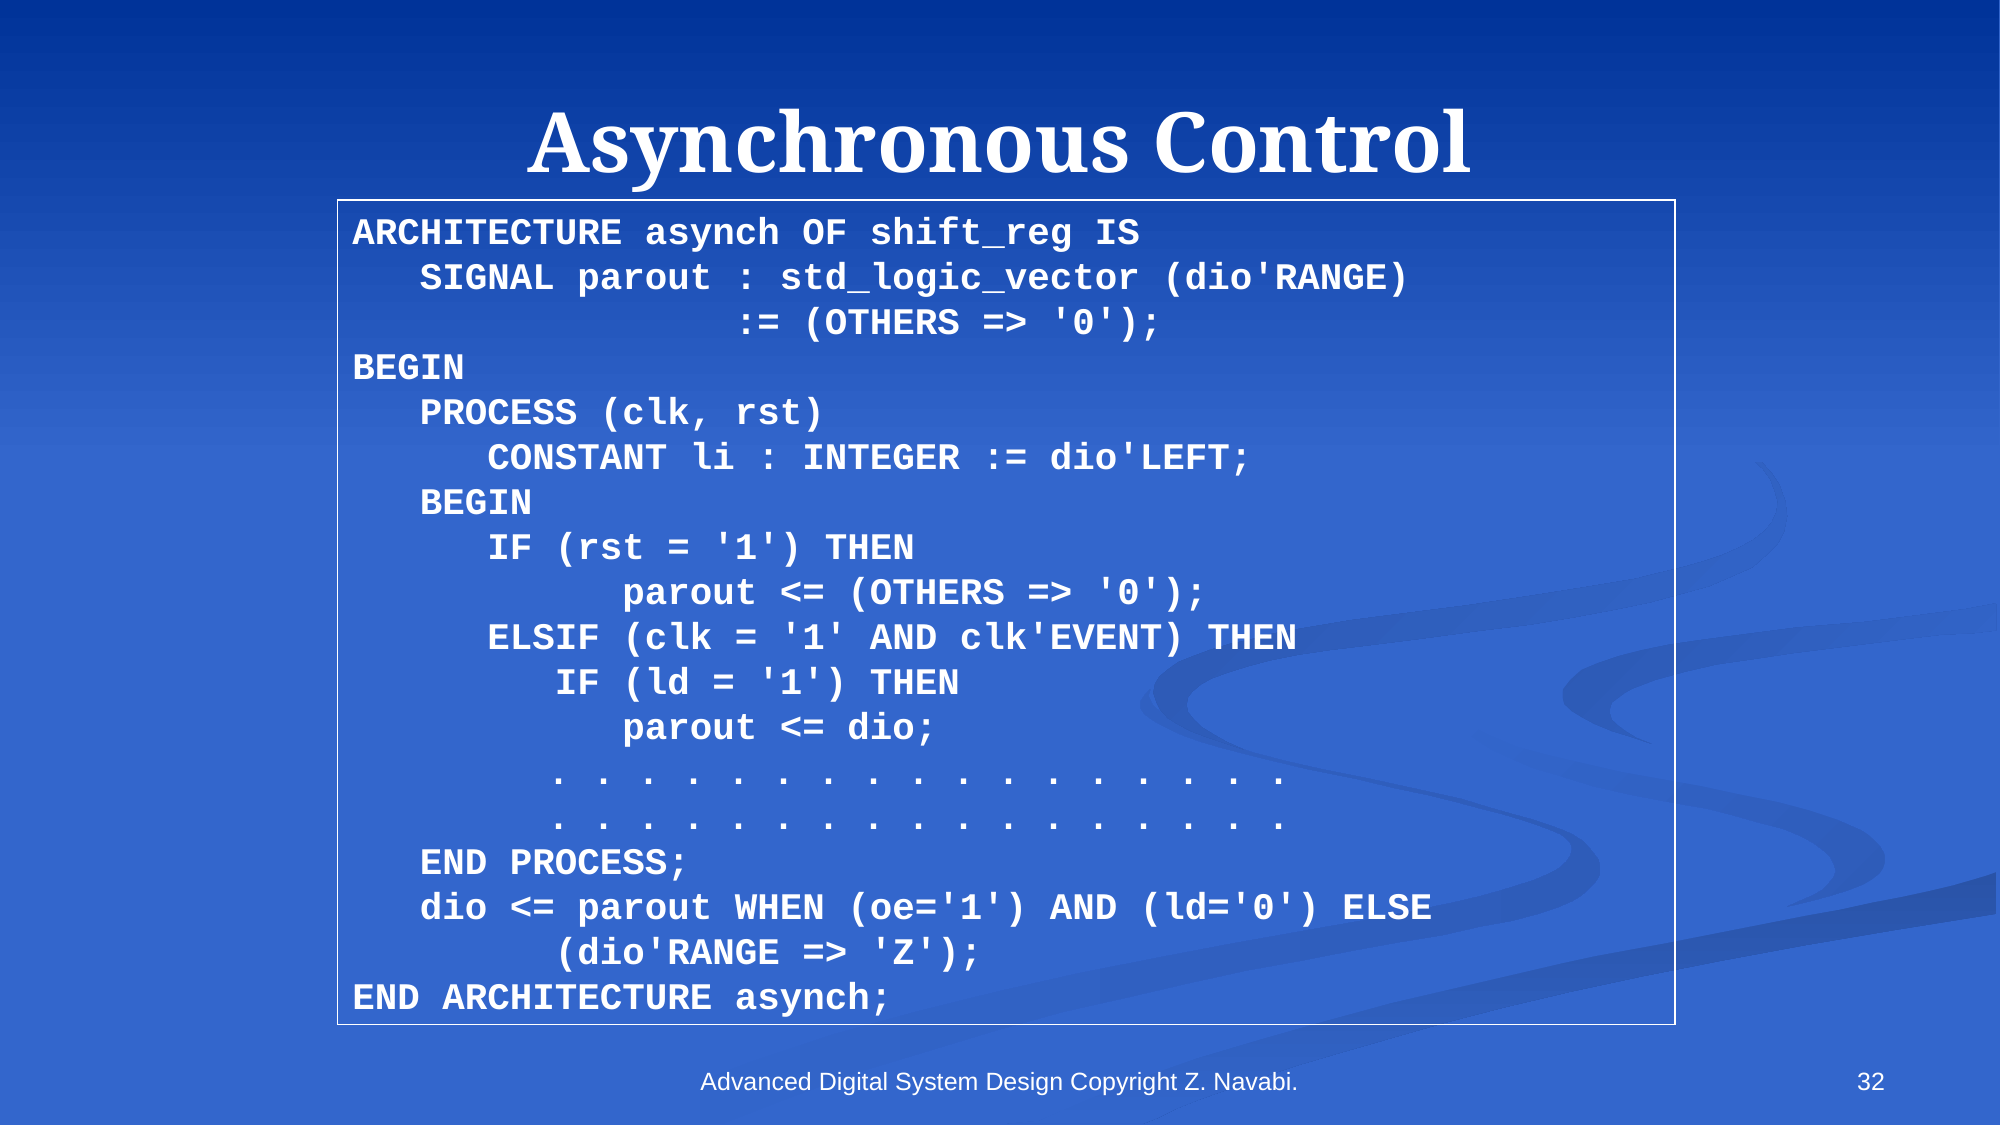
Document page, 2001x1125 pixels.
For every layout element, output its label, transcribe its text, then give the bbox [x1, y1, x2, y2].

title Asynchronous Control [287, 44, 1713, 233]
slide_number 32 [1433, 1024, 1901, 1104]
footer Advanced Digital System Design Copyright Z. Navabi. [683, 1025, 1317, 1104]
text_box ARCHITECTURE asynch OF shift_reg IS SIGNAL parout : std_logic_vector (dio'RANGE) := (OTHERS => '0'); BEGIN PROCESS (clk, rst) CONSTANT li : INTEGER := dio'LEFT; BEGIN IF (rst = '1') THEN parout <= (OTHERS => '0'); ELSIF (clk = '1' AND clk'EVENT) THEN IF (ld = '1') THEN parout <= dio; . . . . . . . . . . . . . . . . . . . . . . . . . . . . . . . . . . END PROCESS; dio <= parout WHEN (oe='1') AND (ld='0') ELSE (dio'RANGE => 'Z'); END ARCHITECTURE asynch; [337, 233, 1675, 1025]
